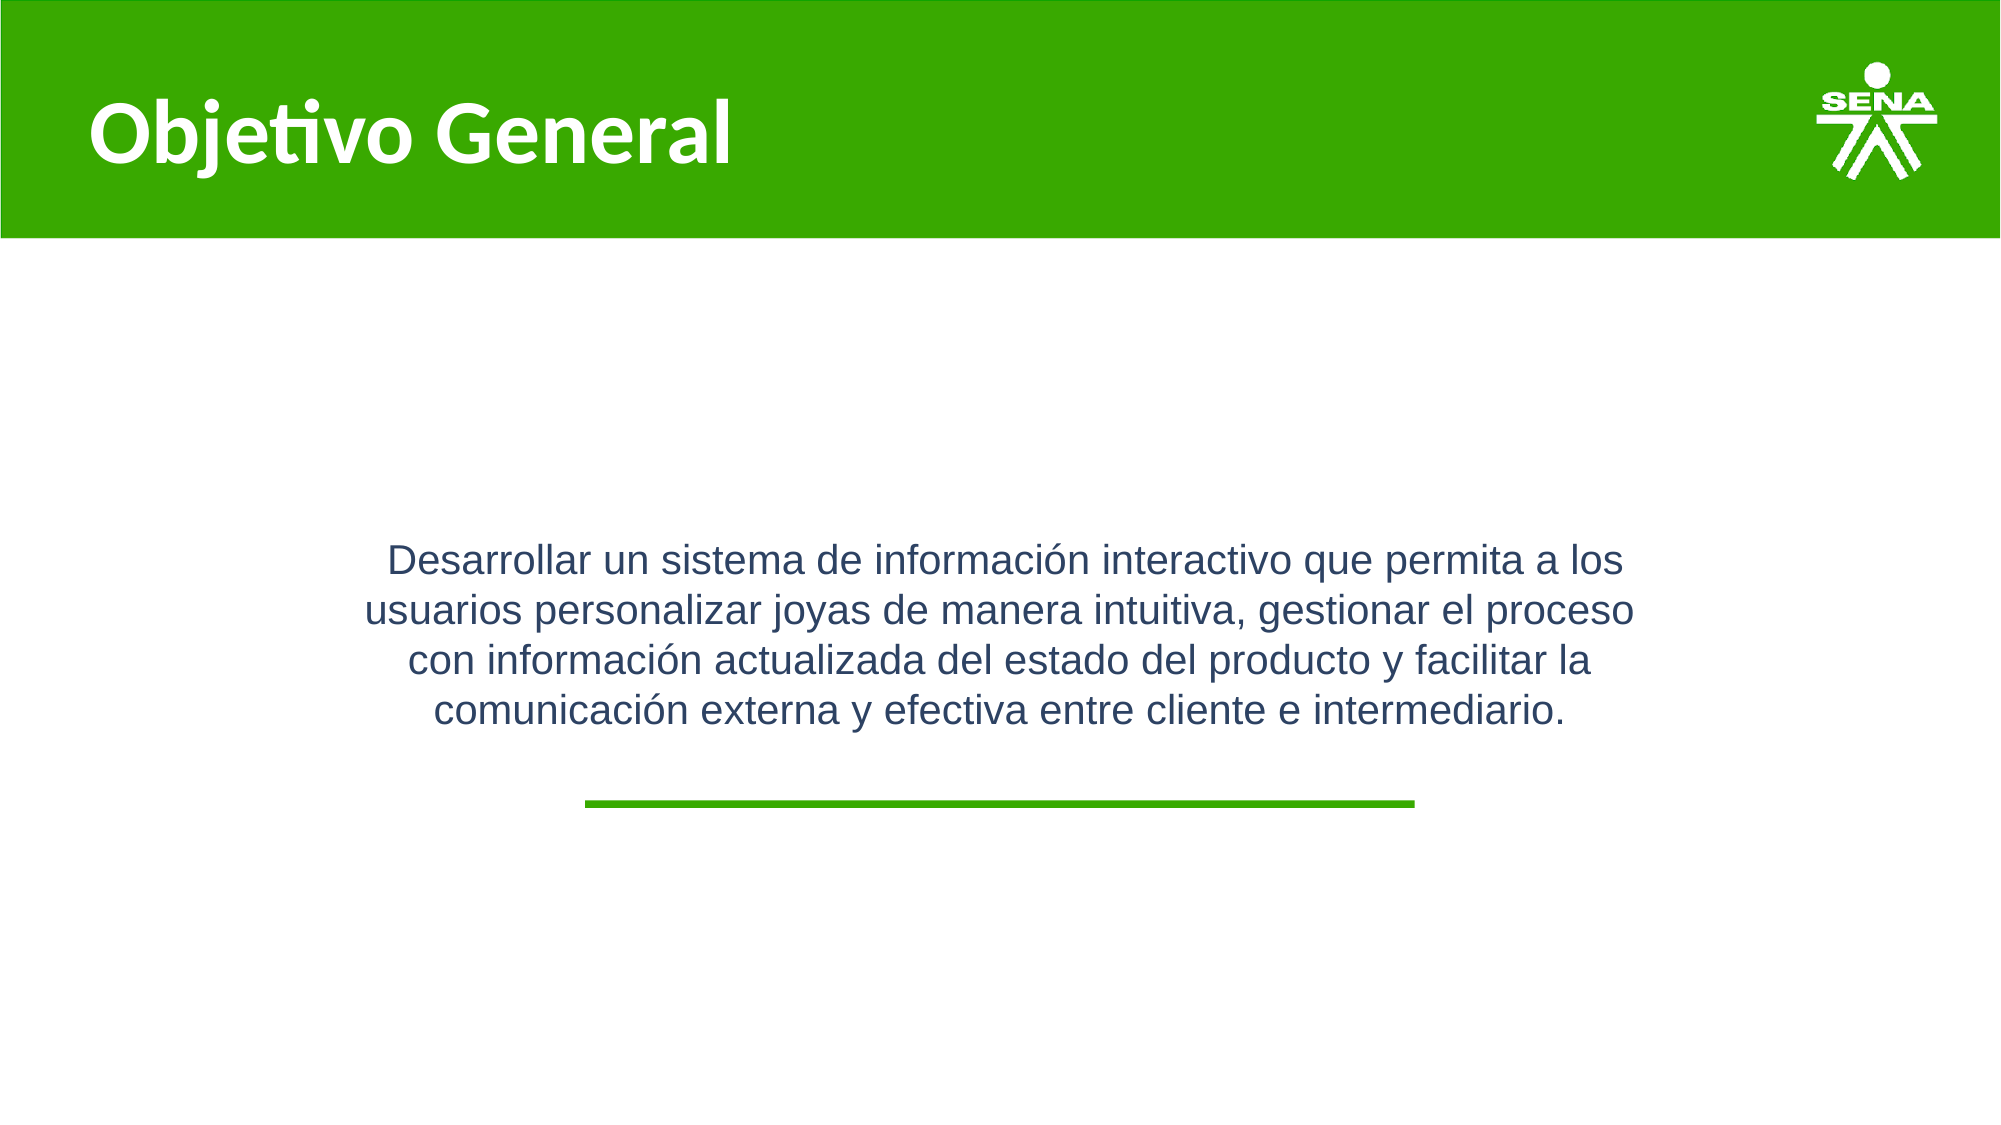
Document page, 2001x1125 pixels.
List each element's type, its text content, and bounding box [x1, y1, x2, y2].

text_box Desarrollar un sistema de información interactivo que permita a los usuarios personalizar joyas de manera intuitiva, gestionar el proceso con información actualizada del estado del producto y facilitar la comunicación externa y efectiva entre cliente e intermediario. [311, 517, 1689, 748]
text_box [585, 800, 1415, 808]
picture [0, 0, 2001, 1125]
title Objetivo General [74, 18, 1800, 236]
